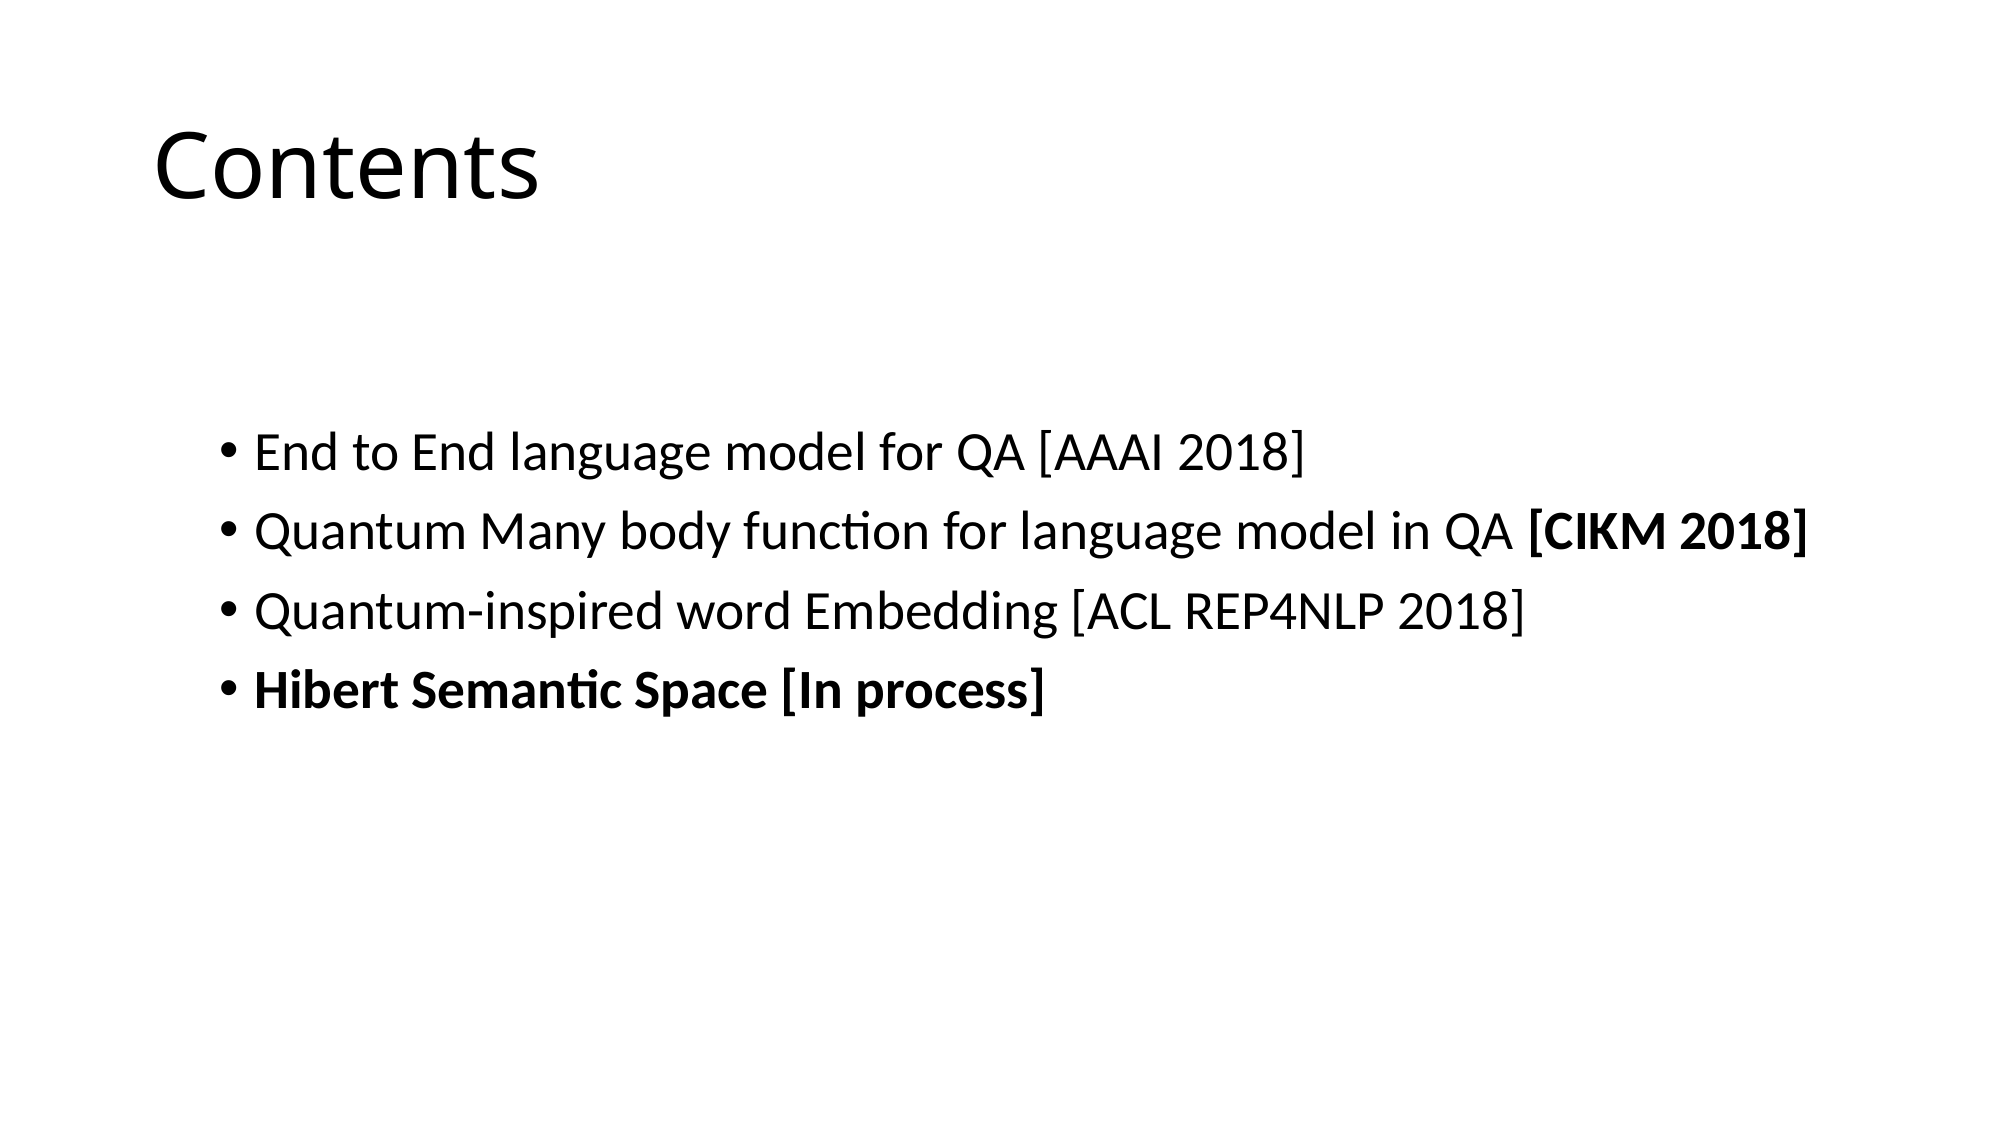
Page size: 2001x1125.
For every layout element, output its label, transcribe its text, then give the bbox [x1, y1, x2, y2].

list End to End language model for QA [AAAI 2018] Quantum Many body function for language model in QA [CIKM 2018] Quantum-inspired word Embedding [ACL REP4NLP 2018] Hibert Semantic Space [In process] [204, 415, 1930, 730]
title Contents [137, 59, 1863, 278]
